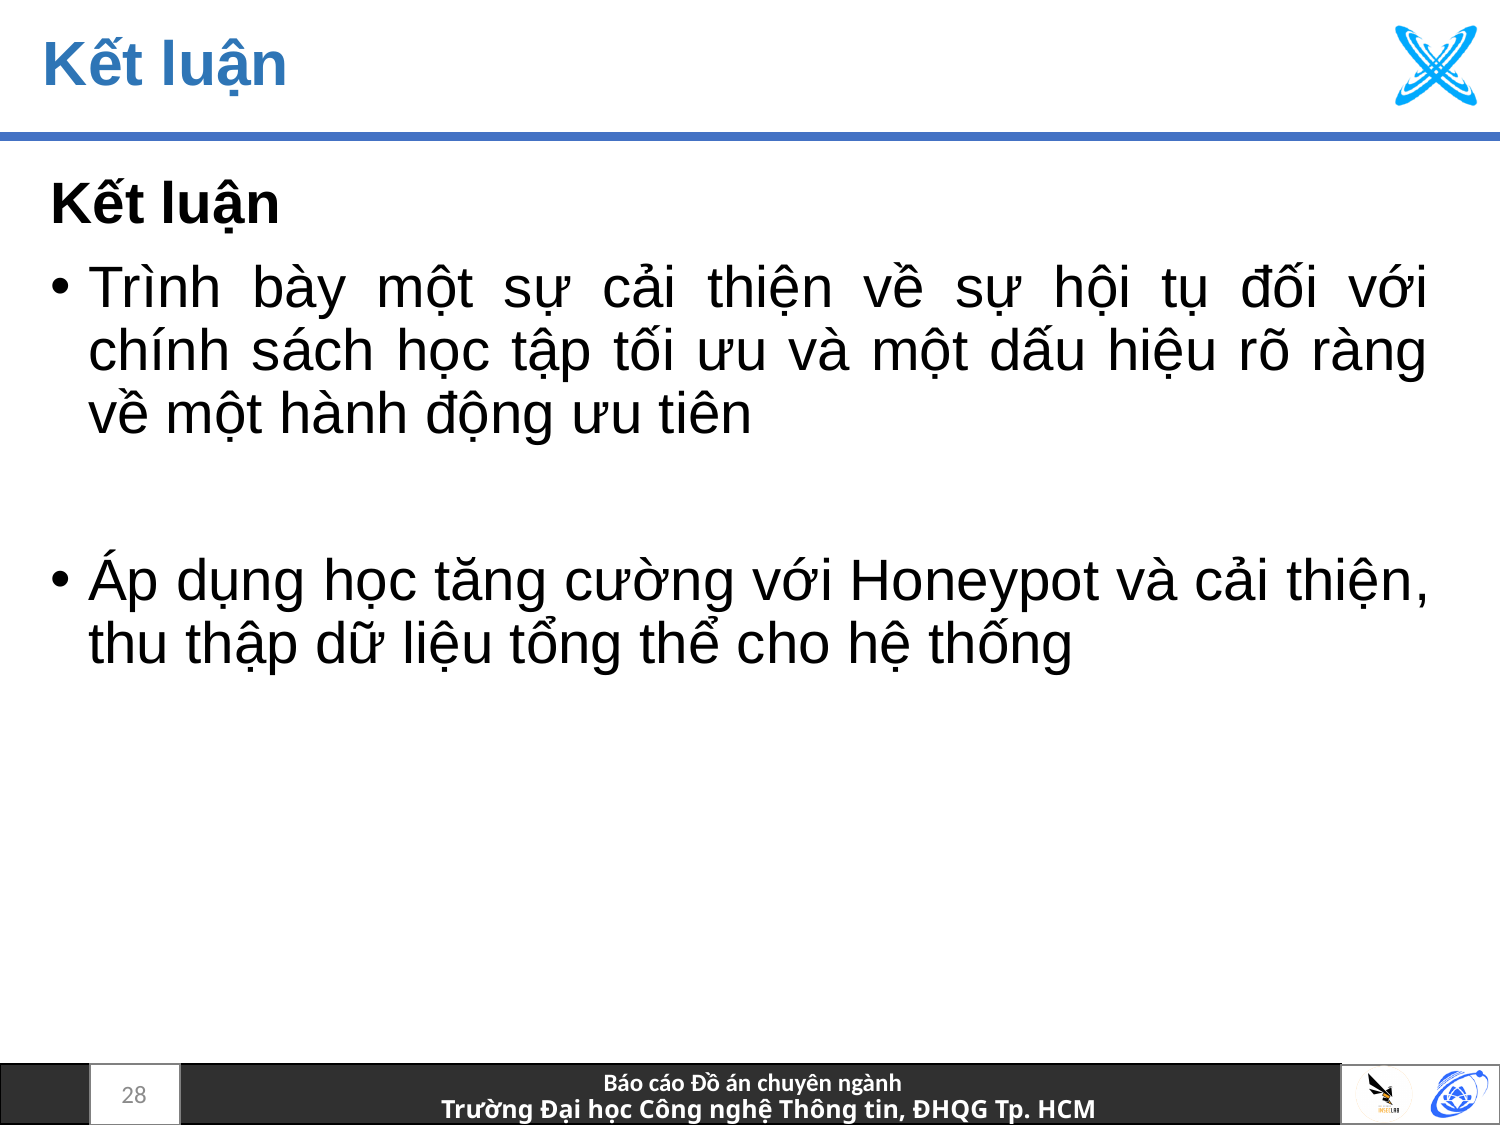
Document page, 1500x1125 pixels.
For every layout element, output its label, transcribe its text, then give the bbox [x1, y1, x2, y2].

text_box Báo cáo Đồ án chuyên ngành [458, 1066, 1048, 1098]
list Kết luận Trình bày một sự cải thiện về sự hội tụ đối với chính sách học tập tối ưu và một dấu hiệu rõ ràng về một hành động ưu tiên Áp dụng học tăng cường với Honeypot và cải thiện, thu thập dữ liệu tổng thể cho hệ thống [35, 165, 1446, 1034]
picture [1352, 1062, 1416, 1125]
picture [1377, 5, 1493, 125]
picture [1426, 1053, 1495, 1125]
title Kết luận [27, 23, 1376, 108]
slide_number 28 [95, 1063, 162, 1124]
